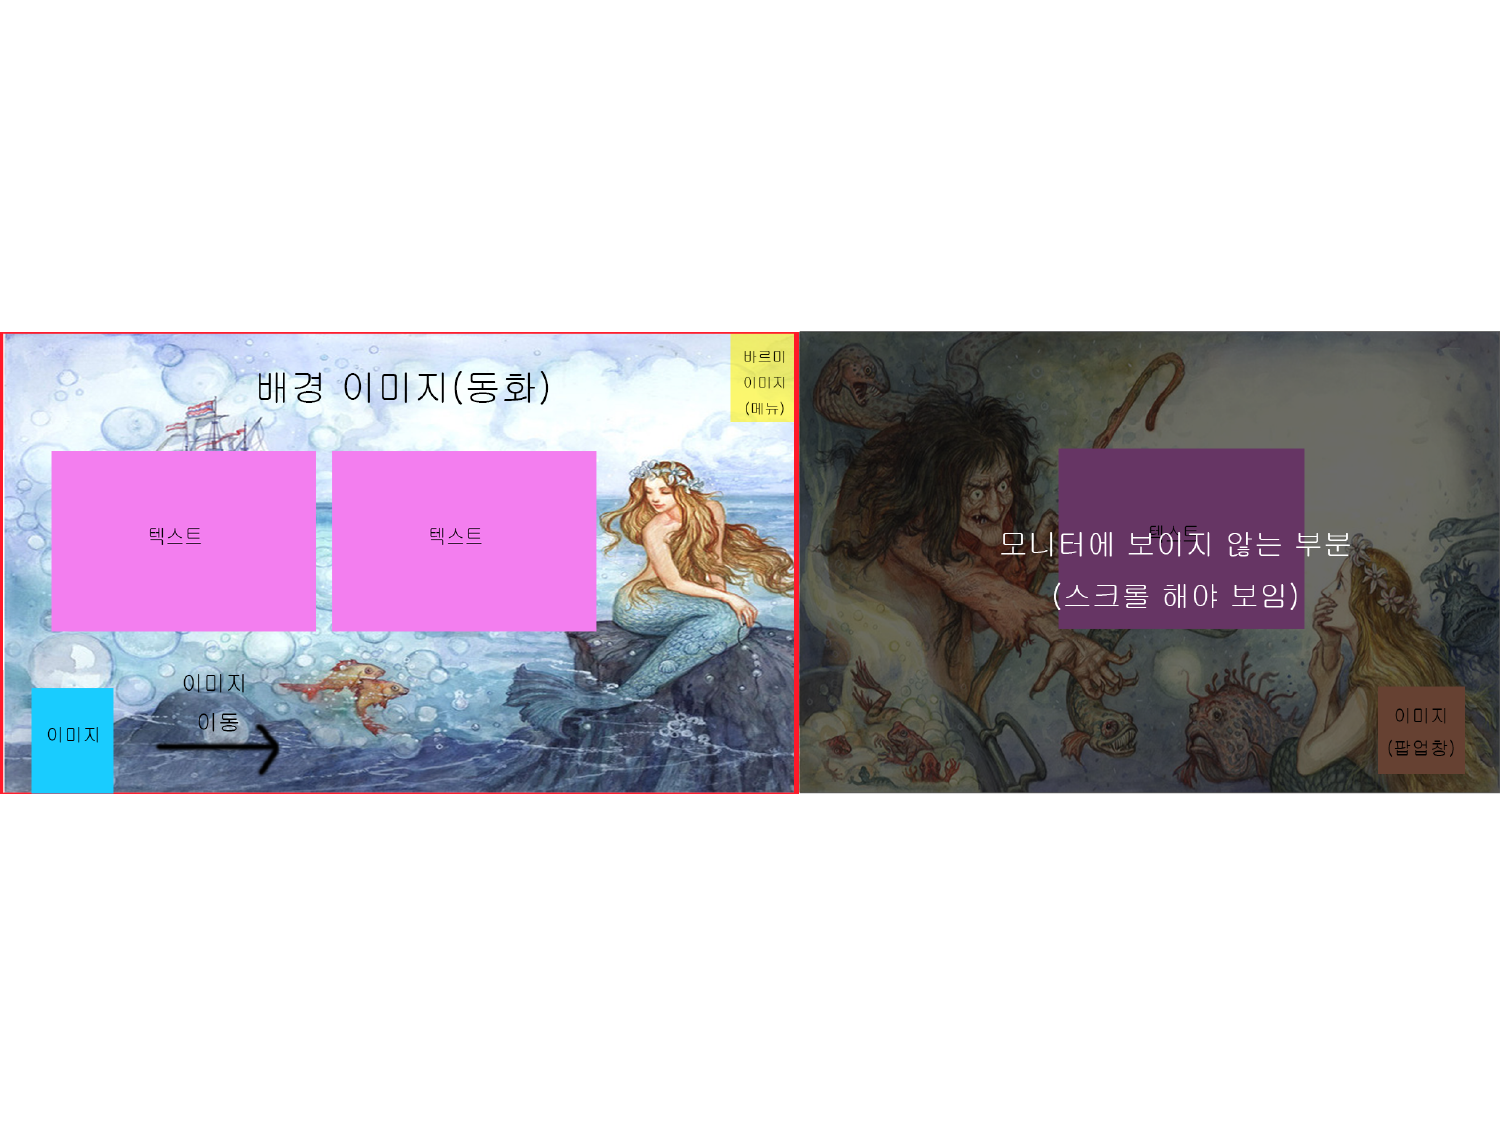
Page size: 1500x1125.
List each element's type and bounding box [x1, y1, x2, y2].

picture [0, 331, 1500, 794]
